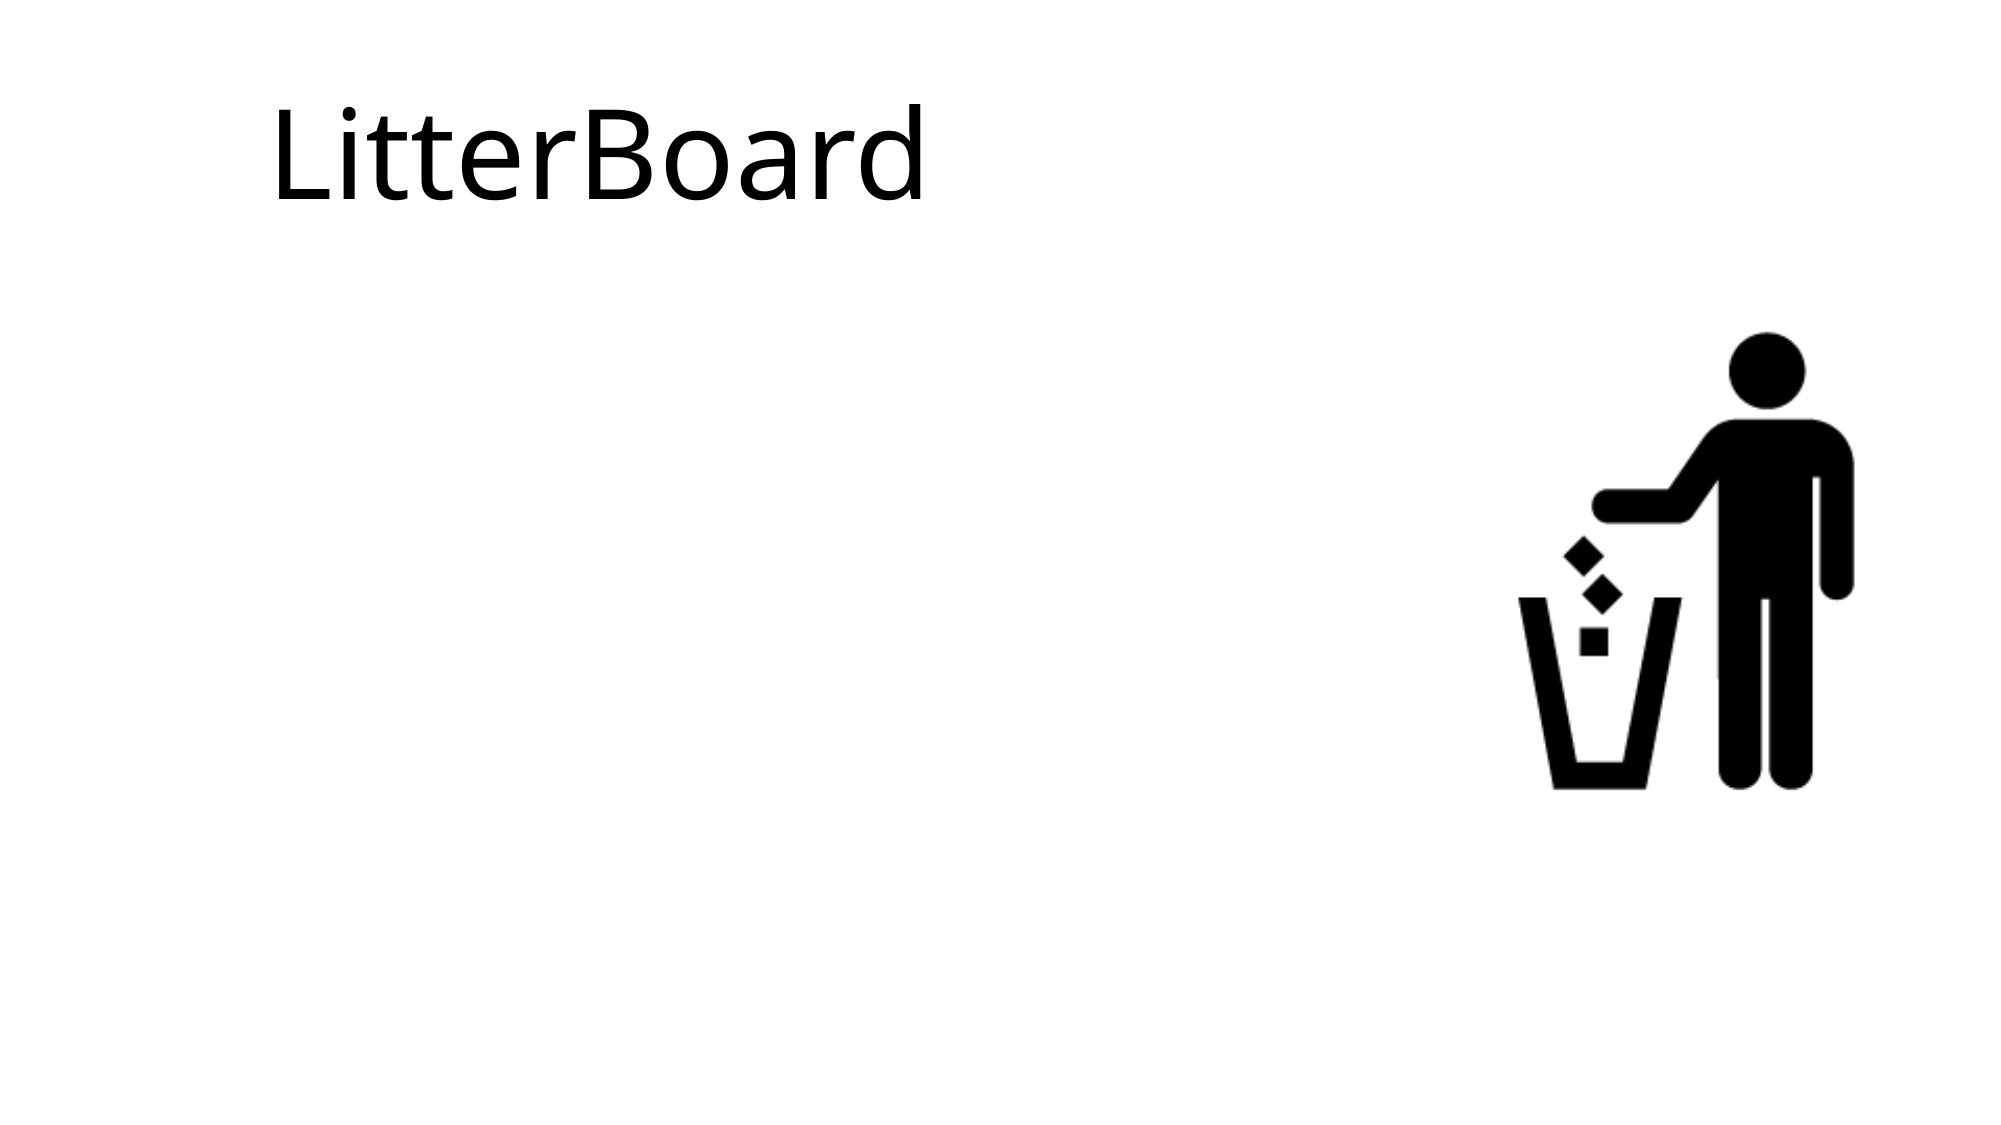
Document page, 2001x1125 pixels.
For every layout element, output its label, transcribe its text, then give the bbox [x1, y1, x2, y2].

title LitterBoard [0, 0, 1350, 235]
picture [1421, 295, 1955, 830]
